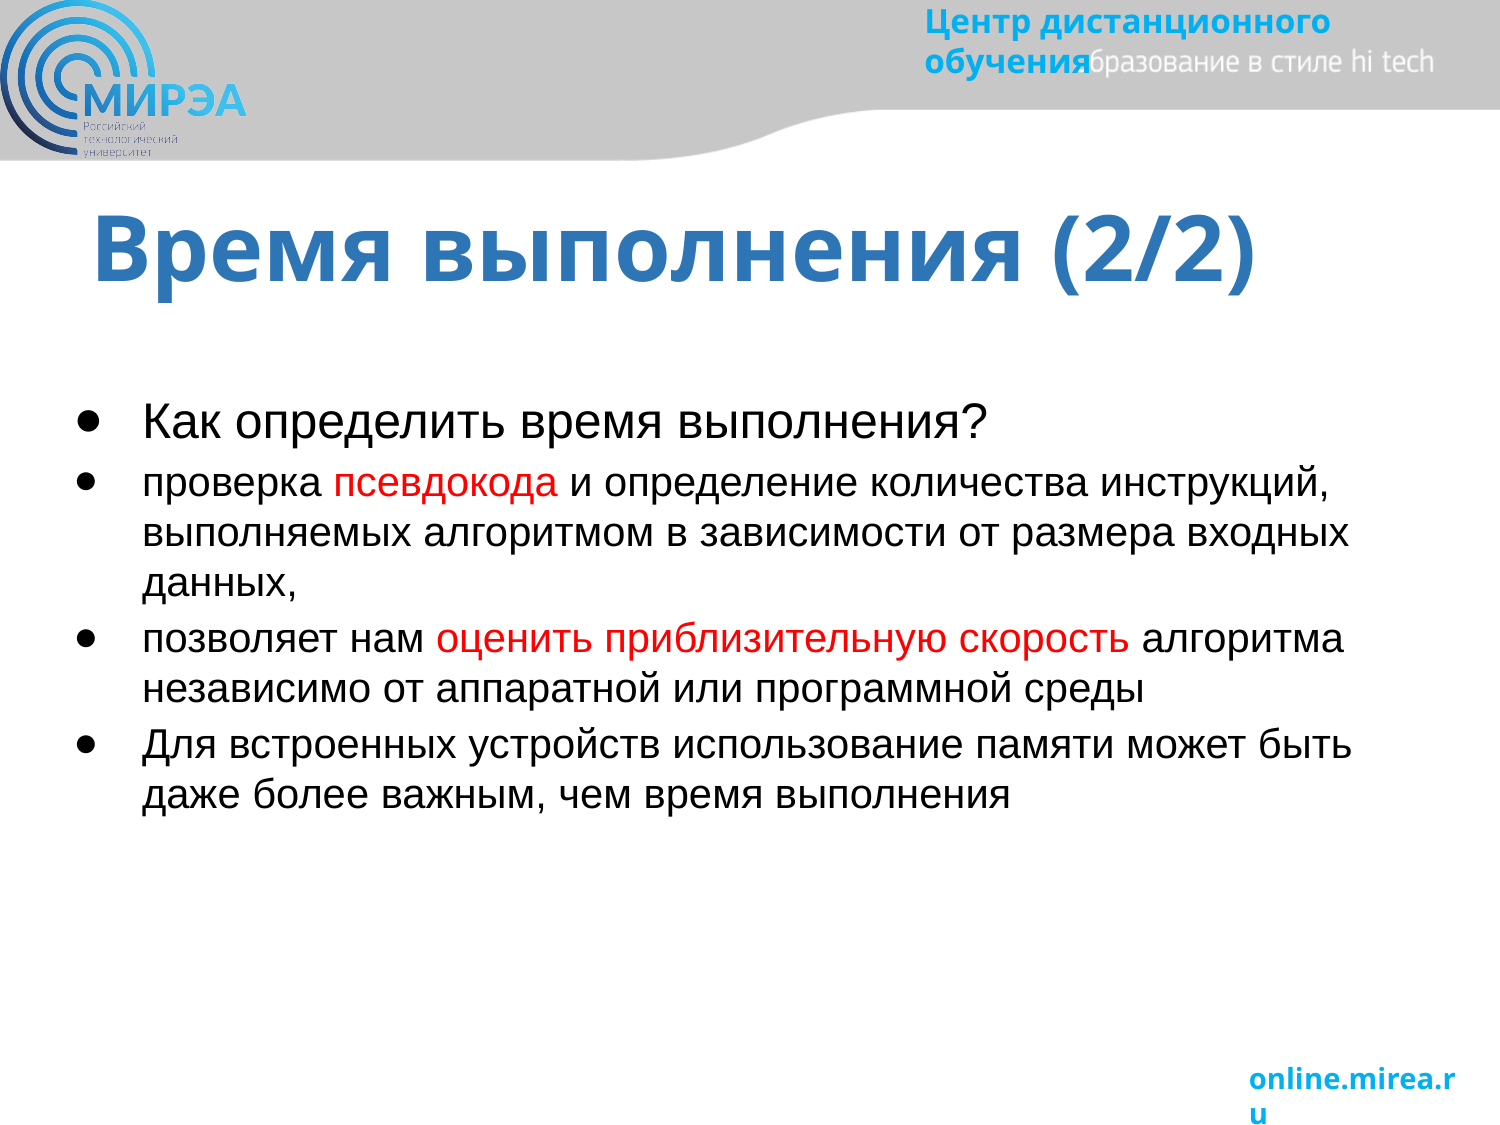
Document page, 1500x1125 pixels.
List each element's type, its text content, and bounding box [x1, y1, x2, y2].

title Время выполнения (2/2) [75, 193, 1425, 315]
picture [0, 0, 247, 159]
list Как определить время выполнения? проверка псевдокода и определение количества инструкций, выполняемых алгоритмом в зависимости от размера входных данных, позволяет нам оценить приблизительную скорость алгоритма независимо от аппаратной или программной среды Для встроенных устройств использование памяти может быть даже более важным, чем время выполнения [52, 373, 1369, 985]
